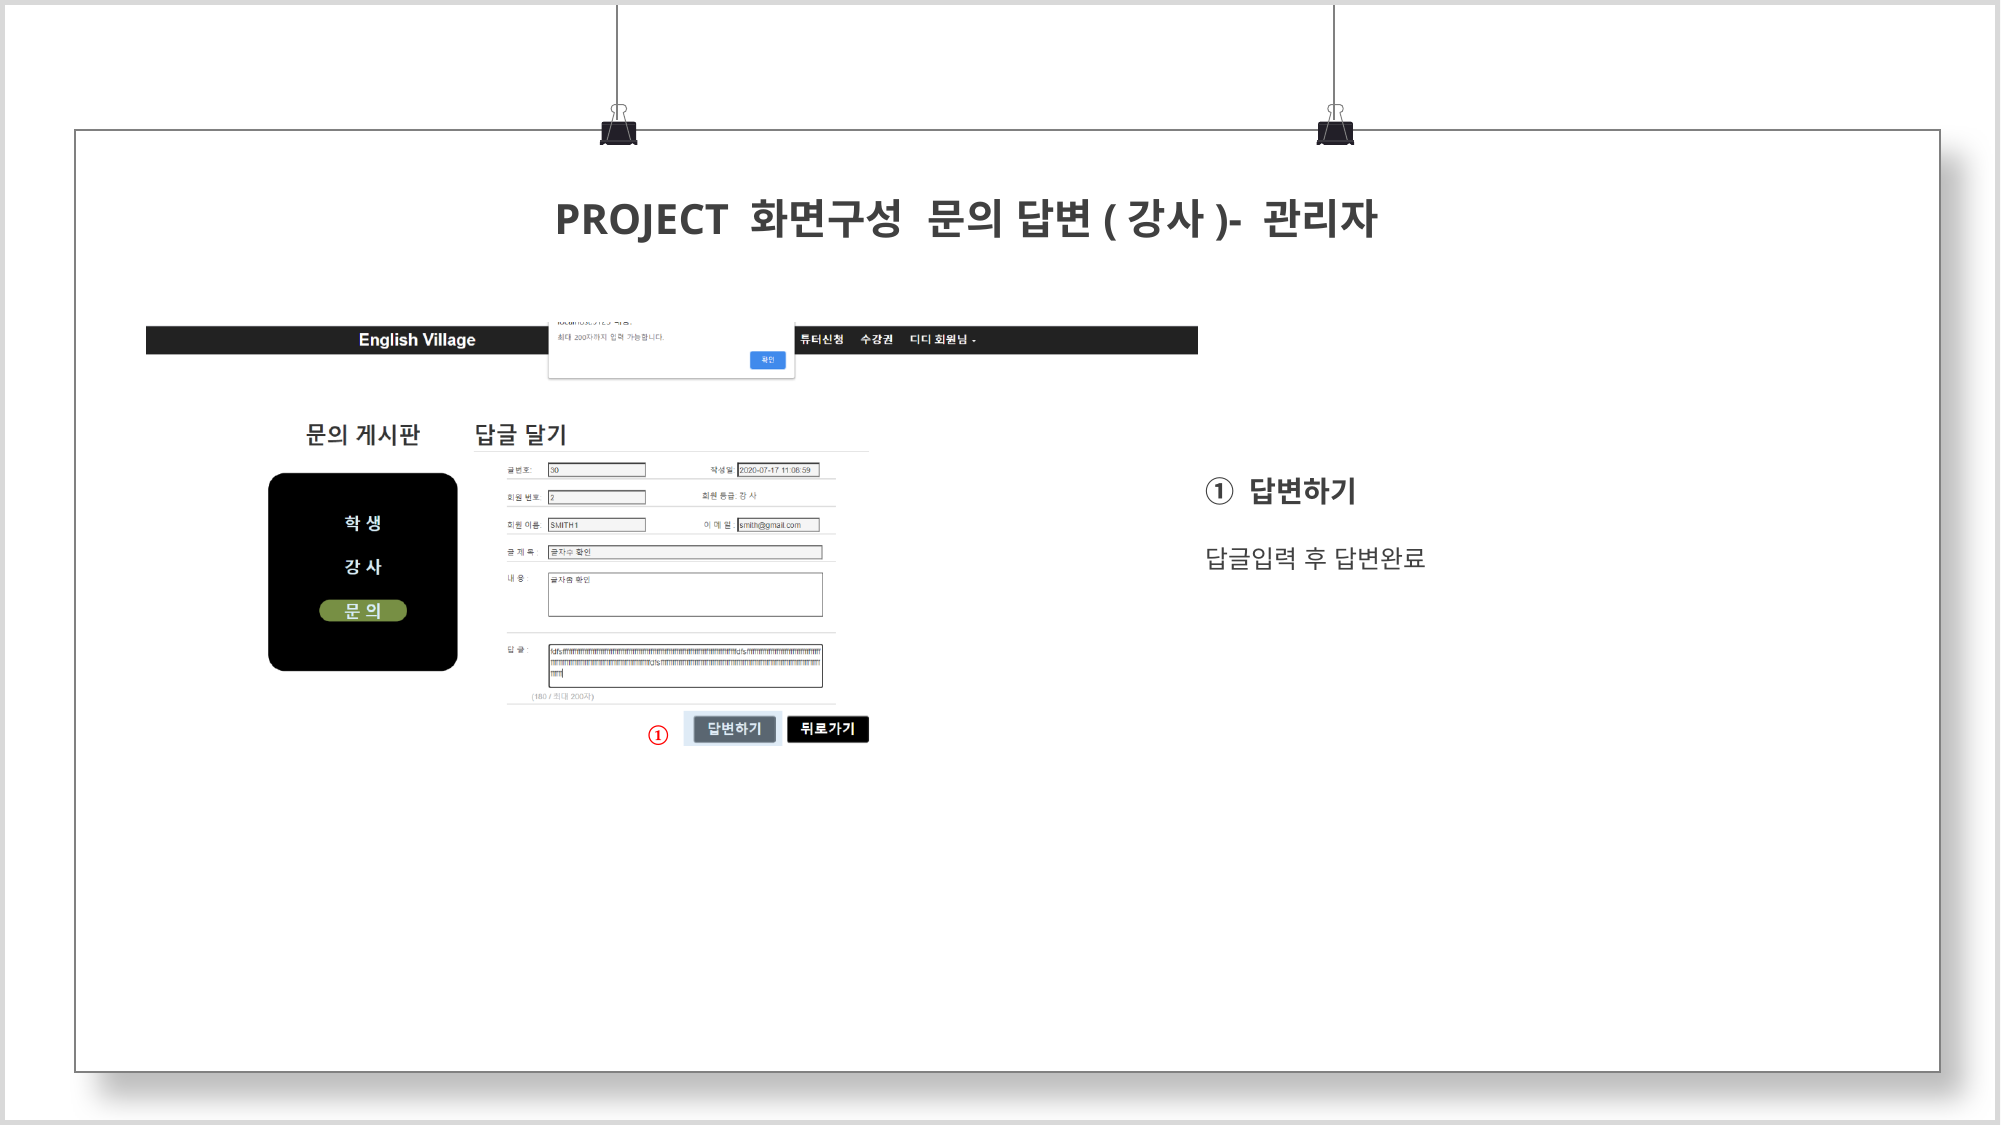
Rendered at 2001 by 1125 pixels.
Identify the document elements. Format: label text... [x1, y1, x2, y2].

text_box PROJECT 화면구성 문의 답변(강사)- 관리자 [539, 185, 1394, 250]
text_box ① 답변하기 답글입력 후 답변완료 [1198, 466, 1899, 581]
picture [146, 322, 1198, 833]
